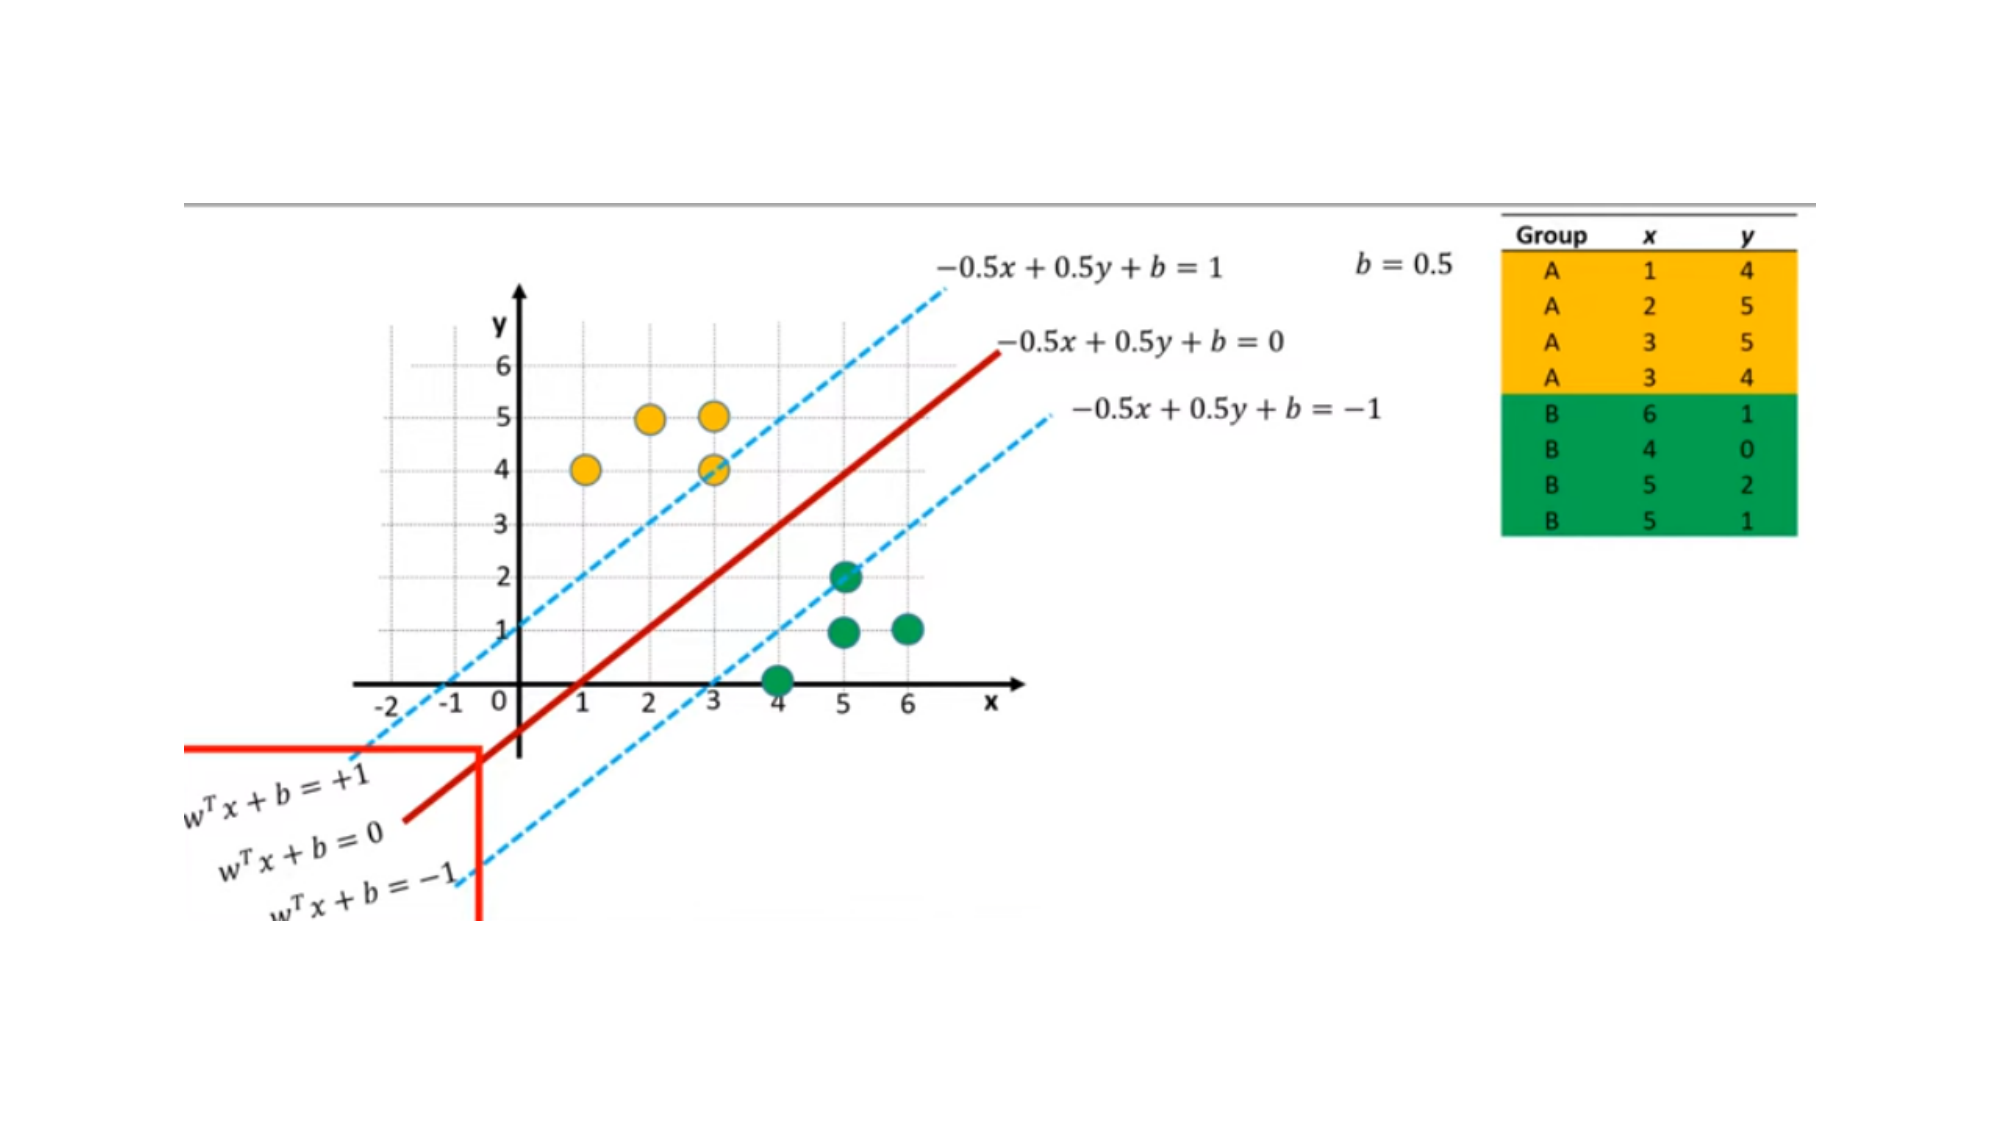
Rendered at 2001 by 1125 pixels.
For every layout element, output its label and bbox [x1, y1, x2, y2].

picture [184, 203, 1816, 921]
